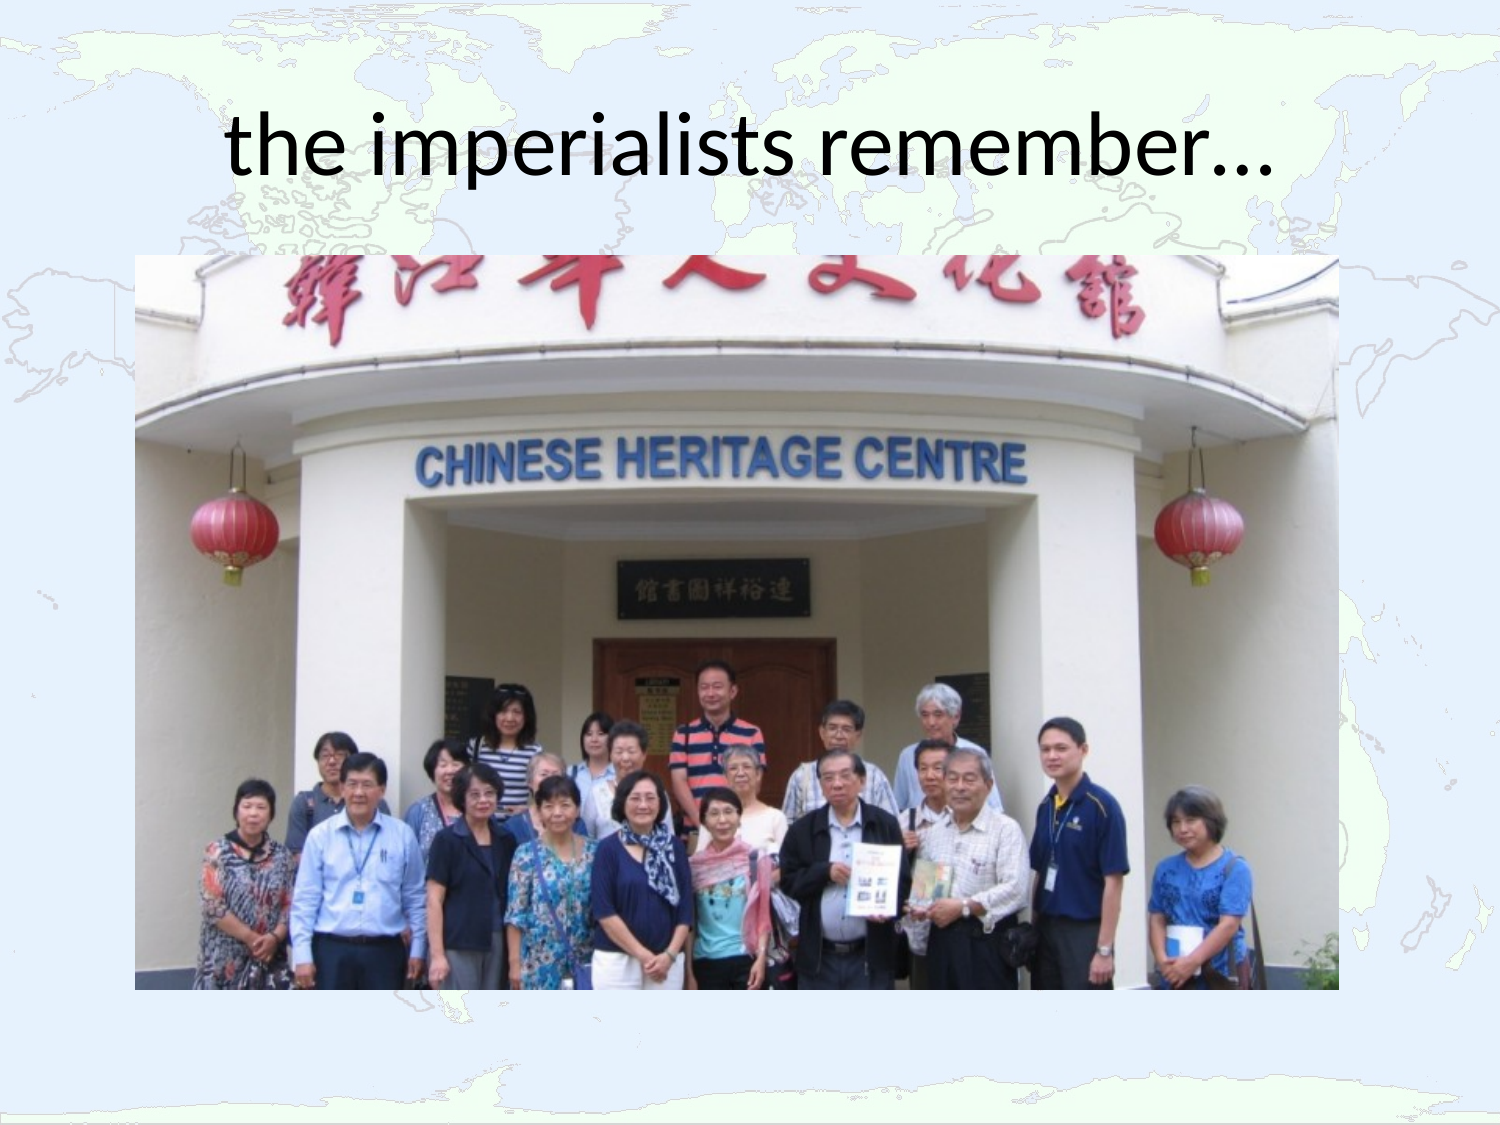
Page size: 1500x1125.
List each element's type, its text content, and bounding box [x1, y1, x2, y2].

picture [135, 255, 1340, 990]
title the imperialists remember… [75, 45, 1425, 233]
